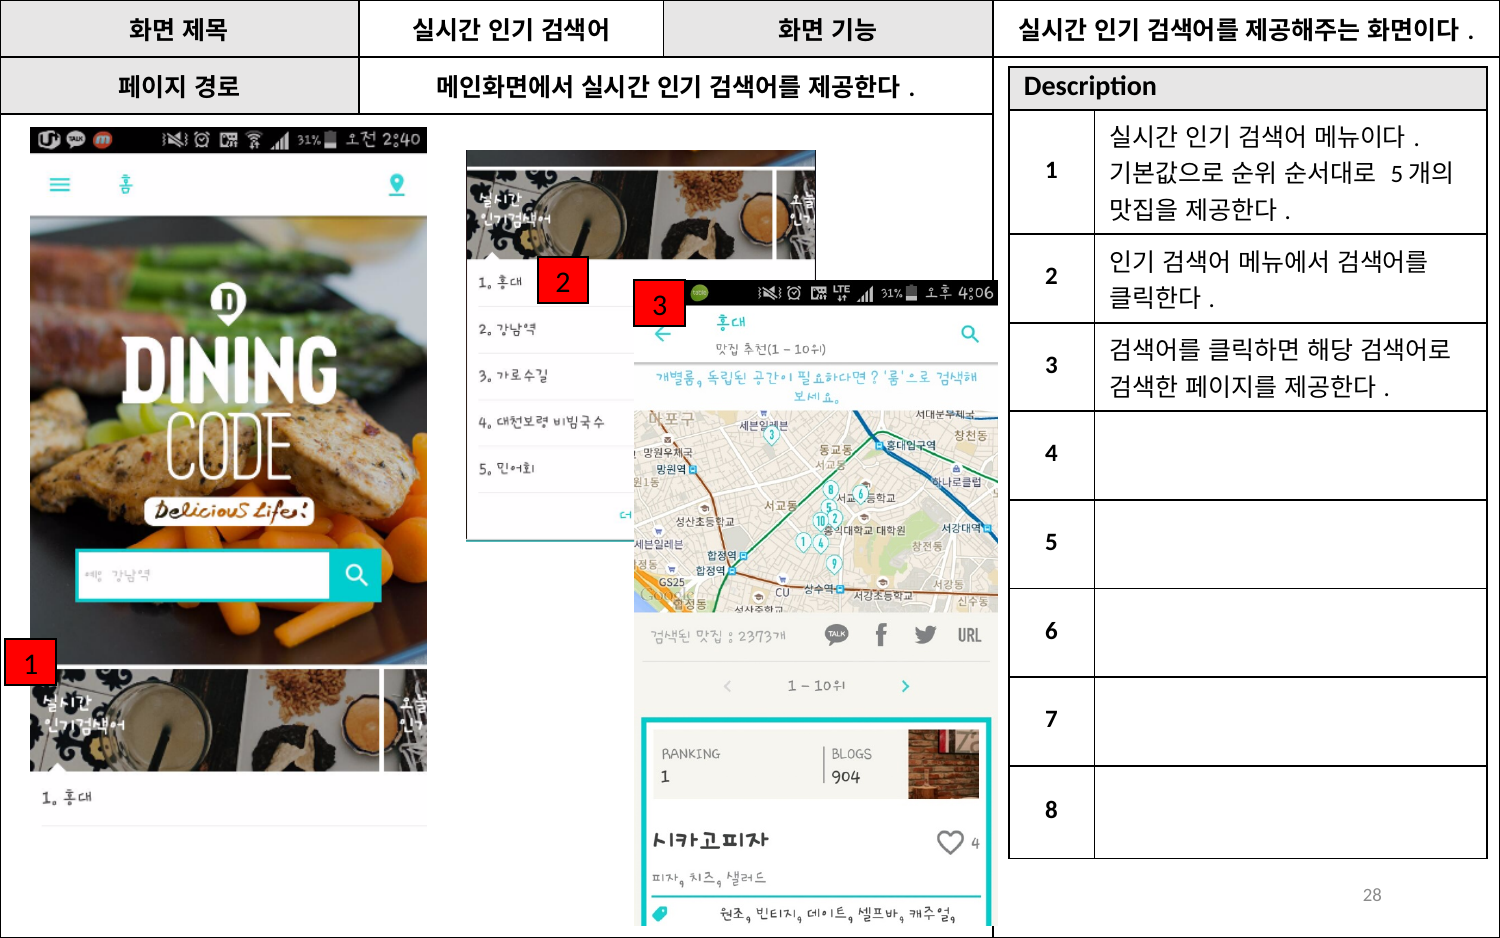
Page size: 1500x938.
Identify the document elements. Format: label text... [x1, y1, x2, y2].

table_cell 1 [1010, 111, 1094, 233]
table_cell 인기 검색어 메뉴에서 검색어를 클릭한다. [1095, 235, 1486, 322]
table_cell 페이지 경로 [1, 58, 358, 113]
table_cell [1095, 678, 1486, 765]
table_cell 메인화면에서 실시간 인기 검색어를 제공한다. [360, 58, 992, 113]
table_cell 7 [1010, 678, 1094, 765]
table_cell 6 [1010, 589, 1094, 676]
table_cell 검색어를 클릭하면 해당 검색어로 검색한 페이지를 제공한다. [1095, 324, 1486, 410]
table_header 실시간 인기 검색어 [360, 1, 663, 56]
picture [466, 149, 998, 926]
table_cell [1095, 767, 1486, 858]
table_cell [1095, 501, 1486, 588]
table_header 실시간 인기 검색어를 제공해주는 화면이다. [994, 1, 1499, 56]
table_header 화면 제목 [1, 1, 358, 56]
table_cell 5 [1010, 501, 1094, 588]
table_cell 2 [1010, 235, 1094, 322]
table_cell [1095, 589, 1486, 676]
table_header 화면 기능 [664, 1, 992, 56]
table_cell 4 [1010, 412, 1094, 499]
table_header Description [1010, 68, 1486, 109]
table_cell 3 [1010, 324, 1094, 410]
table_cell 실시간 인기 검색어 메뉴이다. 기본값으로 순위 순서대로 5개의 맛집을 제공한다. [1095, 111, 1486, 233]
text_box 1 [4, 638, 30, 686]
table_cell [1, 115, 992, 937]
picture [30, 127, 427, 830]
table_cell [1095, 412, 1486, 499]
table_cell [994, 58, 1499, 937]
slide_number 28 [1059, 868, 1397, 919]
table_cell 8 [1010, 767, 1094, 858]
